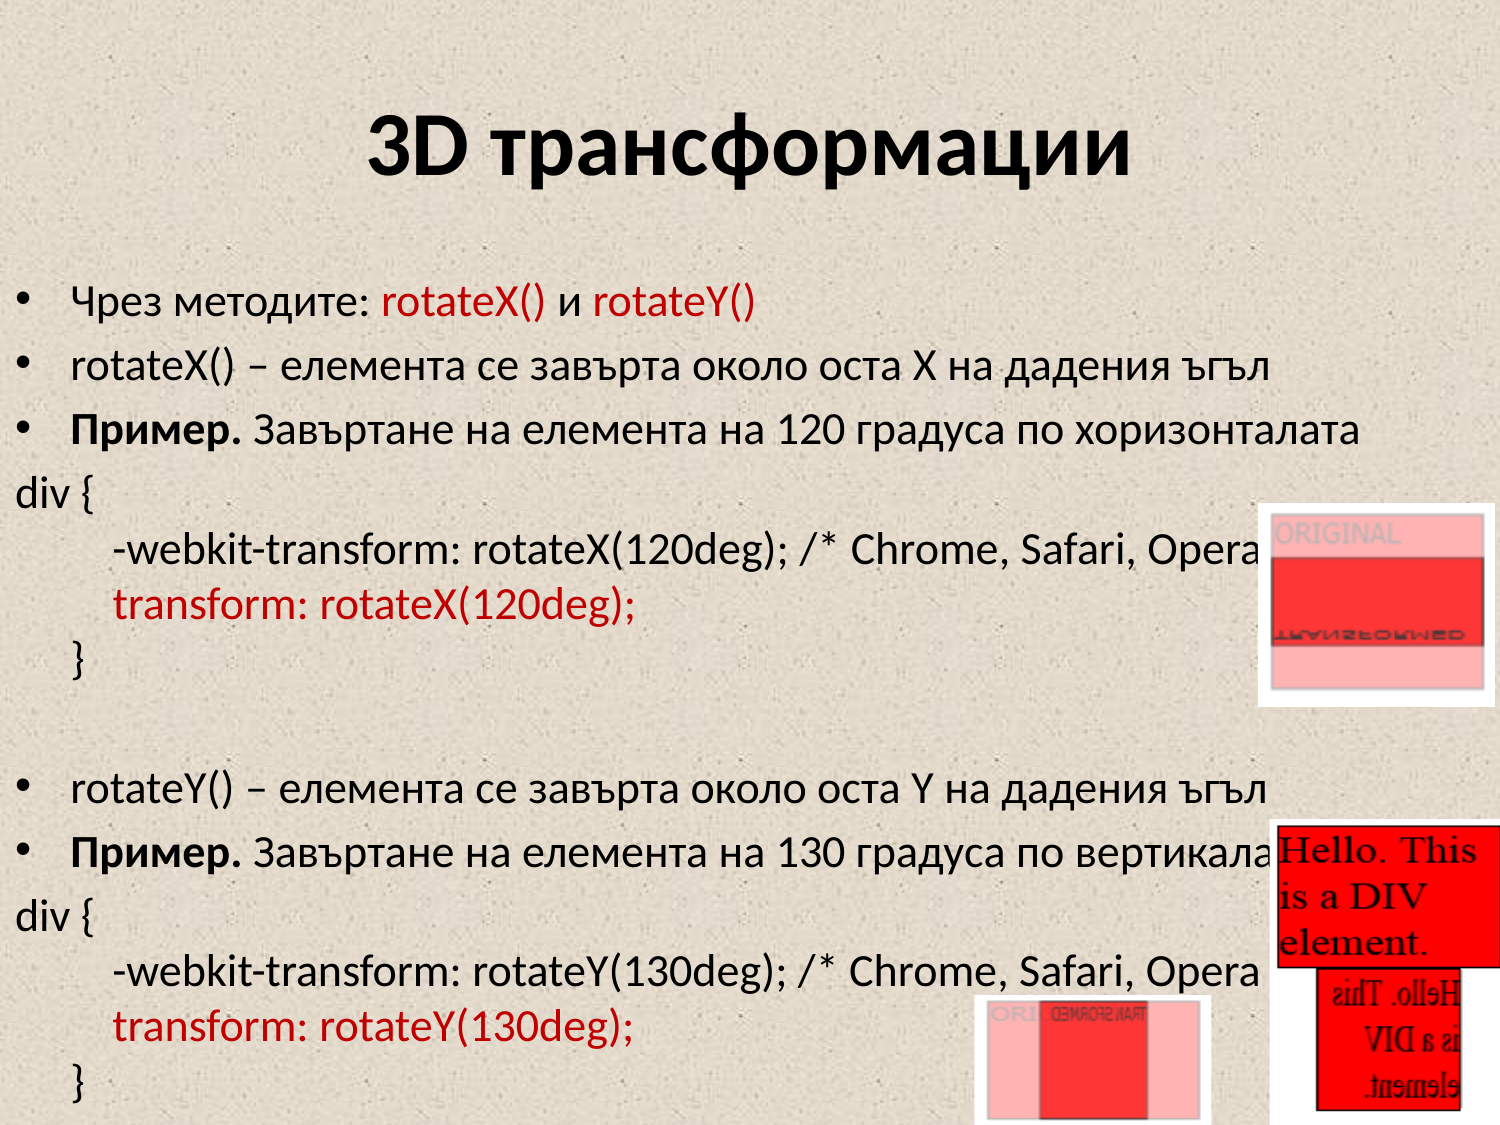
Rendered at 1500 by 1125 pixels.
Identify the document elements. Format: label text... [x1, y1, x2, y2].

list Чрез методите: rotateX() и rotateY() rotateX() – елемента се завърта около оста X на дадения ъгъл Пример. Завъртане на елемента на 120 градуса по хоризонталата div { -webkit-transform: rotateX(120deg); /* Chrome, Safari, Opera */ transform: rotateX(120deg); } rotateY() – елемента се завърта около оста Y на дадения ъгъл Пример. Завъртане на елемента на 130 градуса по вертикалата div { -webkit-transform: rotateY(130deg); /* Chrome, Safari, Opera */ transform: rotateY(130deg); } [0, 262, 1425, 1125]
picture [0, 0, 1500, 1125]
picture [974, 994, 1212, 1125]
title 3D трансформации [75, 45, 1425, 233]
